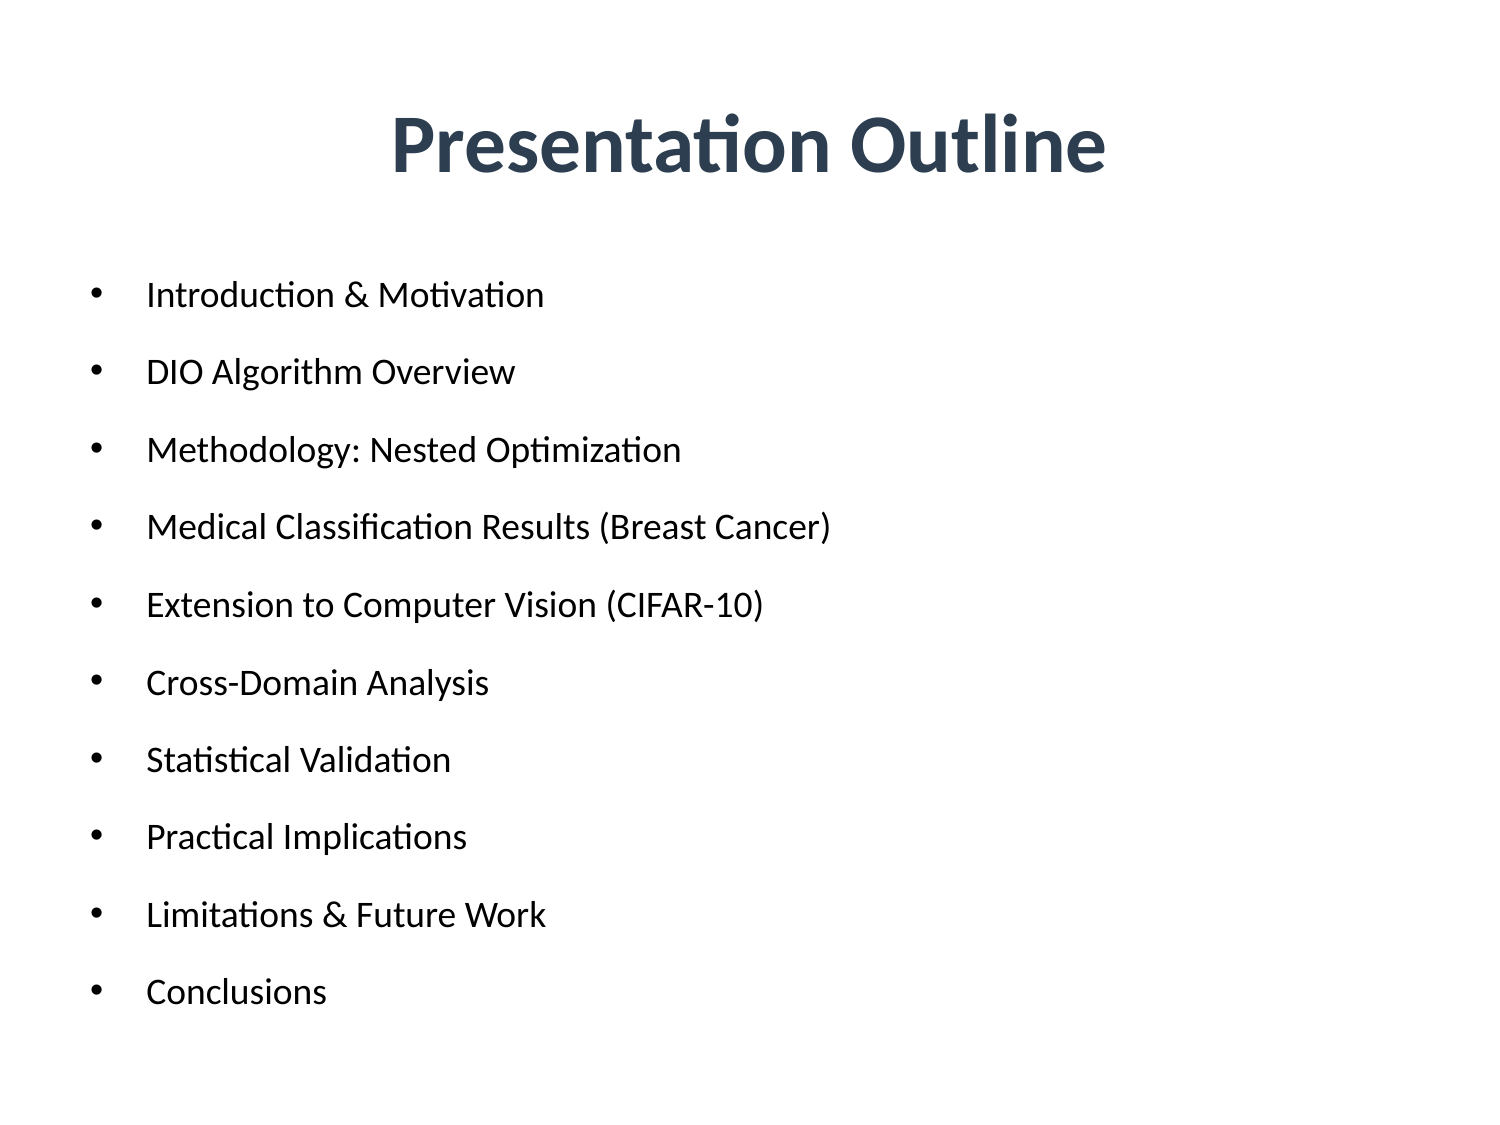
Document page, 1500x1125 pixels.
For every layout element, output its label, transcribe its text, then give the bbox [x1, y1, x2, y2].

title Presentation Outline [75, 45, 1425, 233]
list Introduction & Motivation DIO Algorithm Overview Methodology: Nested Optimization Medical Classification Results (Breast Cancer) Extension to Computer Vision (CIFAR-10) Cross-Domain Analysis Statistical Validation Practical Implications Limitations & Future Work Conclusions [75, 262, 1425, 1005]
